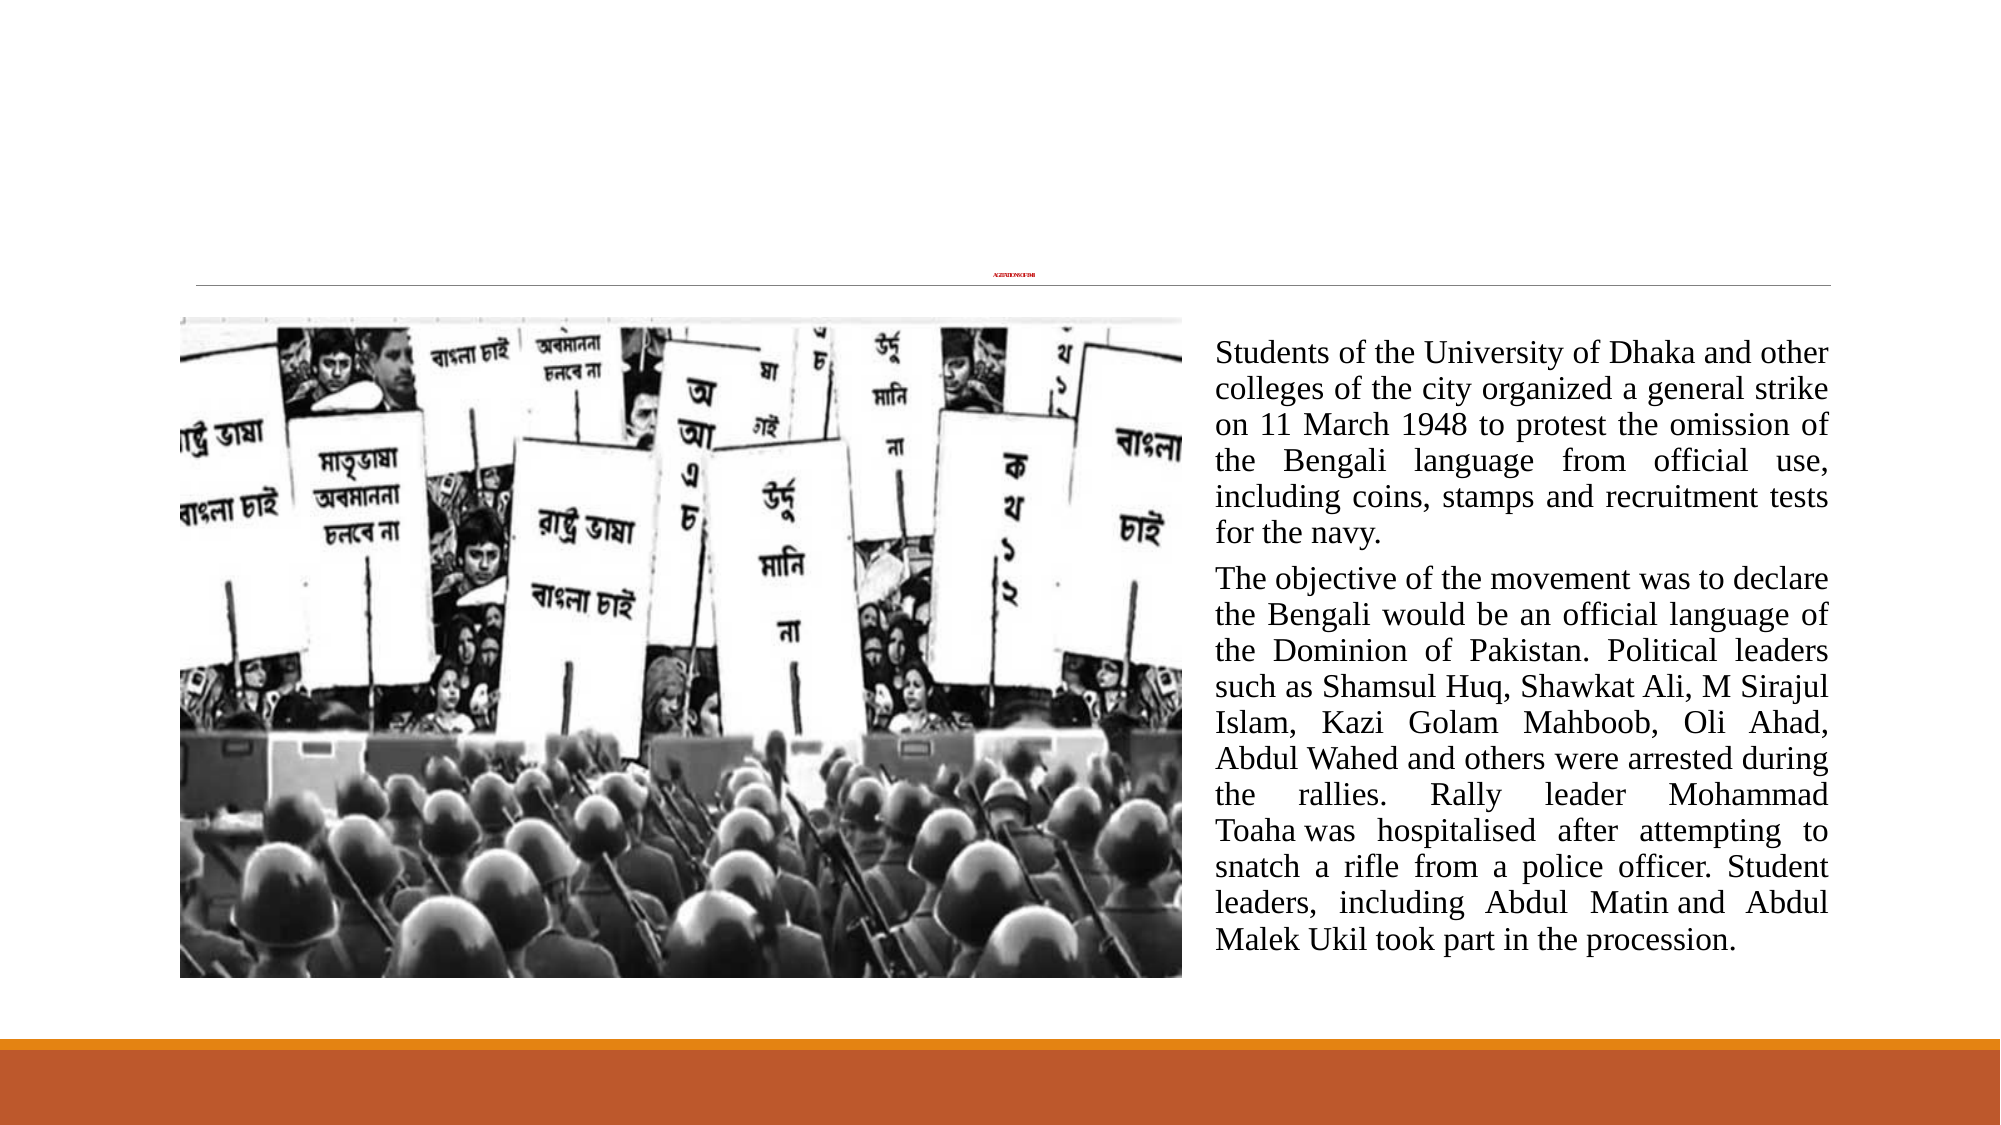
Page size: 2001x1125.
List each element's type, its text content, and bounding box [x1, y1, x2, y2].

list Students of the University of Dhaka and other colleges of the city organized a general strike on 11 March 1948 to protest the omission of the Bengali language from official use, including coins, stamps and recruitment tests for the navy. The objective of the movement was to declare the Bengali would be an official language of the Dominion of Pakistan. Political leaders such as Shamsul Huq, Shawkat Ali, M Sirajul Islam, Kazi Golam Mahboob, Oli Ahad, Abdul Wahed and others were arrested during the rallies. Rally leader Mohammad Toaha was hospitalised after attempting to snatch a rifle from a police officer. Student leaders, including Abdul Matin and Abdul Malek Ukil took part in the procession. [1190, 327, 1830, 978]
picture [179, 316, 1183, 978]
title AGITATIONS OF 1948 [189, 145, 1840, 293]
